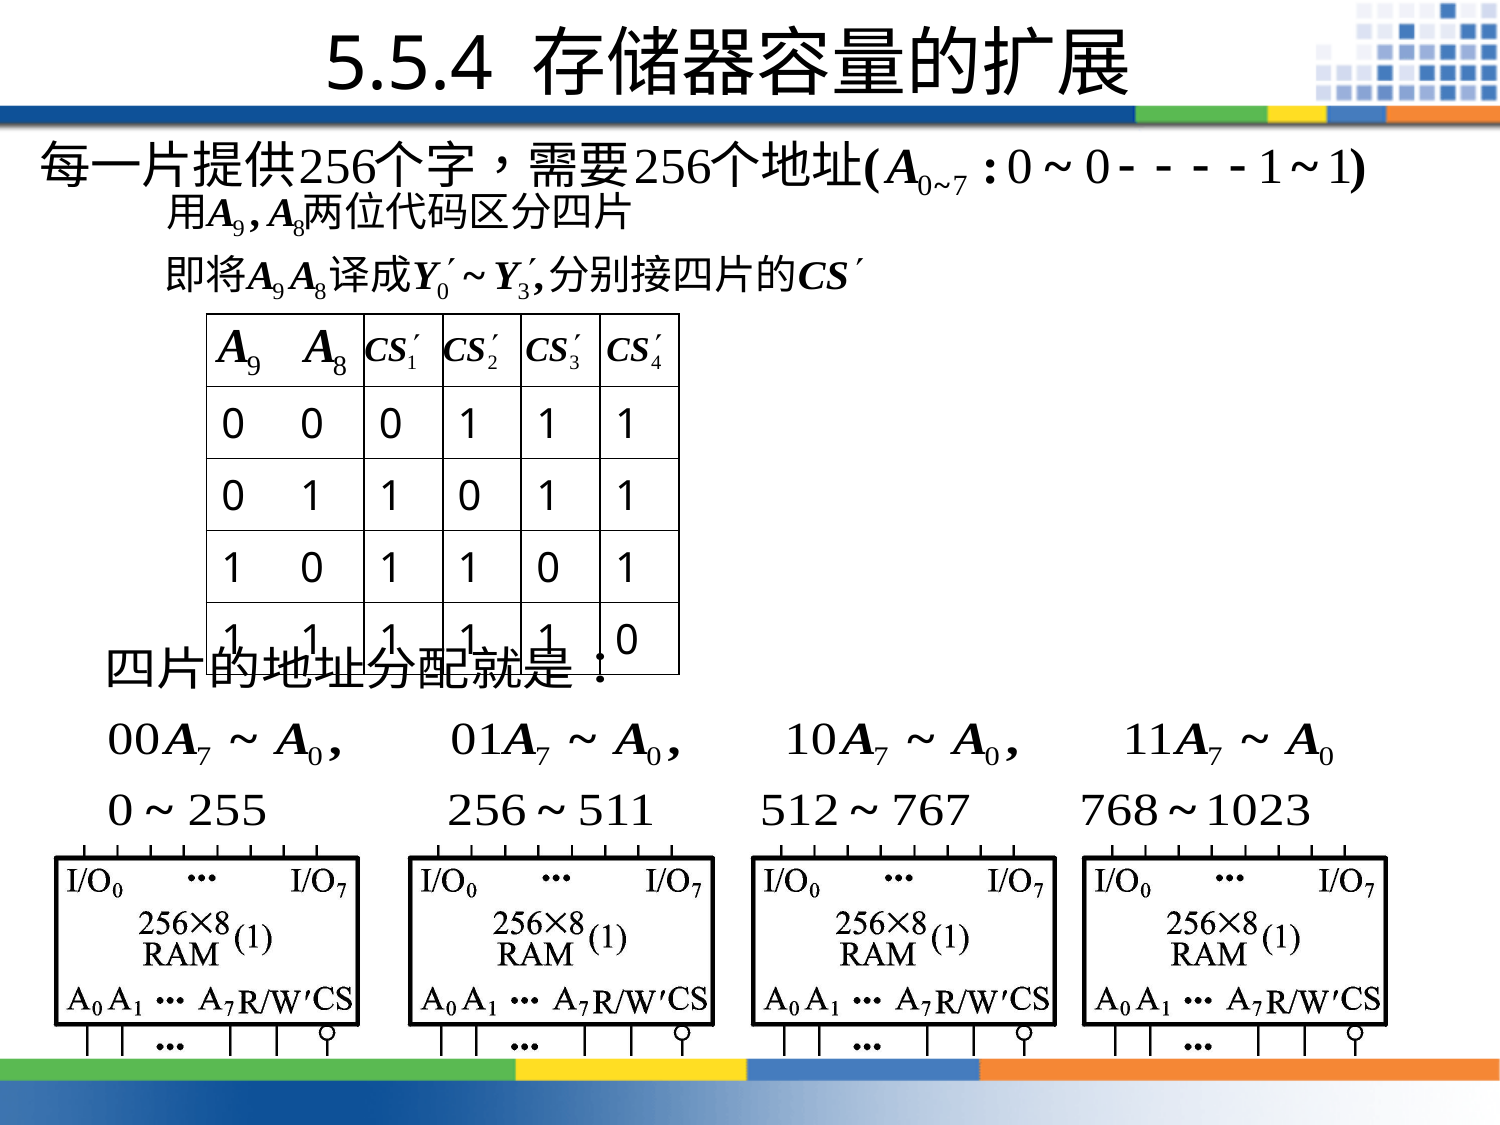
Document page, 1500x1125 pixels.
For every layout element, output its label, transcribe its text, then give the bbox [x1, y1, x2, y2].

table_header [522, 317, 599, 324]
table_cell 0 [365, 388, 442, 458]
table_header [365, 317, 442, 324]
table_cell 1 [207, 603, 285, 637]
table_cell 0 [601, 603, 678, 637]
picture [0, 0, 1500, 1125]
table_cell 1 [601, 459, 678, 530]
table_header [444, 317, 520, 324]
table_cell 0 [207, 459, 285, 530]
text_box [31, 128, 1375, 209]
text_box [161, 185, 871, 308]
table_cell 0 [285, 388, 363, 458]
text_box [206, 314, 357, 388]
table_header [601, 317, 678, 386]
table_cell 1 [601, 531, 678, 602]
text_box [359, 325, 668, 379]
table_cell 0 [285, 531, 363, 602]
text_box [100, 638, 1347, 847]
table_cell 1 [601, 387, 678, 458]
table_cell 1 [365, 531, 442, 602]
text_box 5.5.4 存储器容量的扩展 [53, 0, 1404, 127]
table_cell 1 [444, 531, 520, 602]
table_cell 1 [365, 459, 442, 530]
table_cell 1 [522, 603, 599, 637]
table_cell 1 [365, 603, 442, 637]
table_cell 0 [444, 459, 520, 530]
table_cell 1 [522, 388, 599, 458]
table_cell 1 [285, 459, 363, 530]
table_cell 1 [444, 603, 520, 637]
table_cell 1 [444, 388, 520, 458]
table_cell 1 [207, 531, 285, 602]
table_cell 0 [522, 531, 599, 602]
table_cell 1 [522, 459, 599, 530]
table_cell 0 [207, 395, 285, 458]
table_cell 1 [285, 603, 363, 637]
